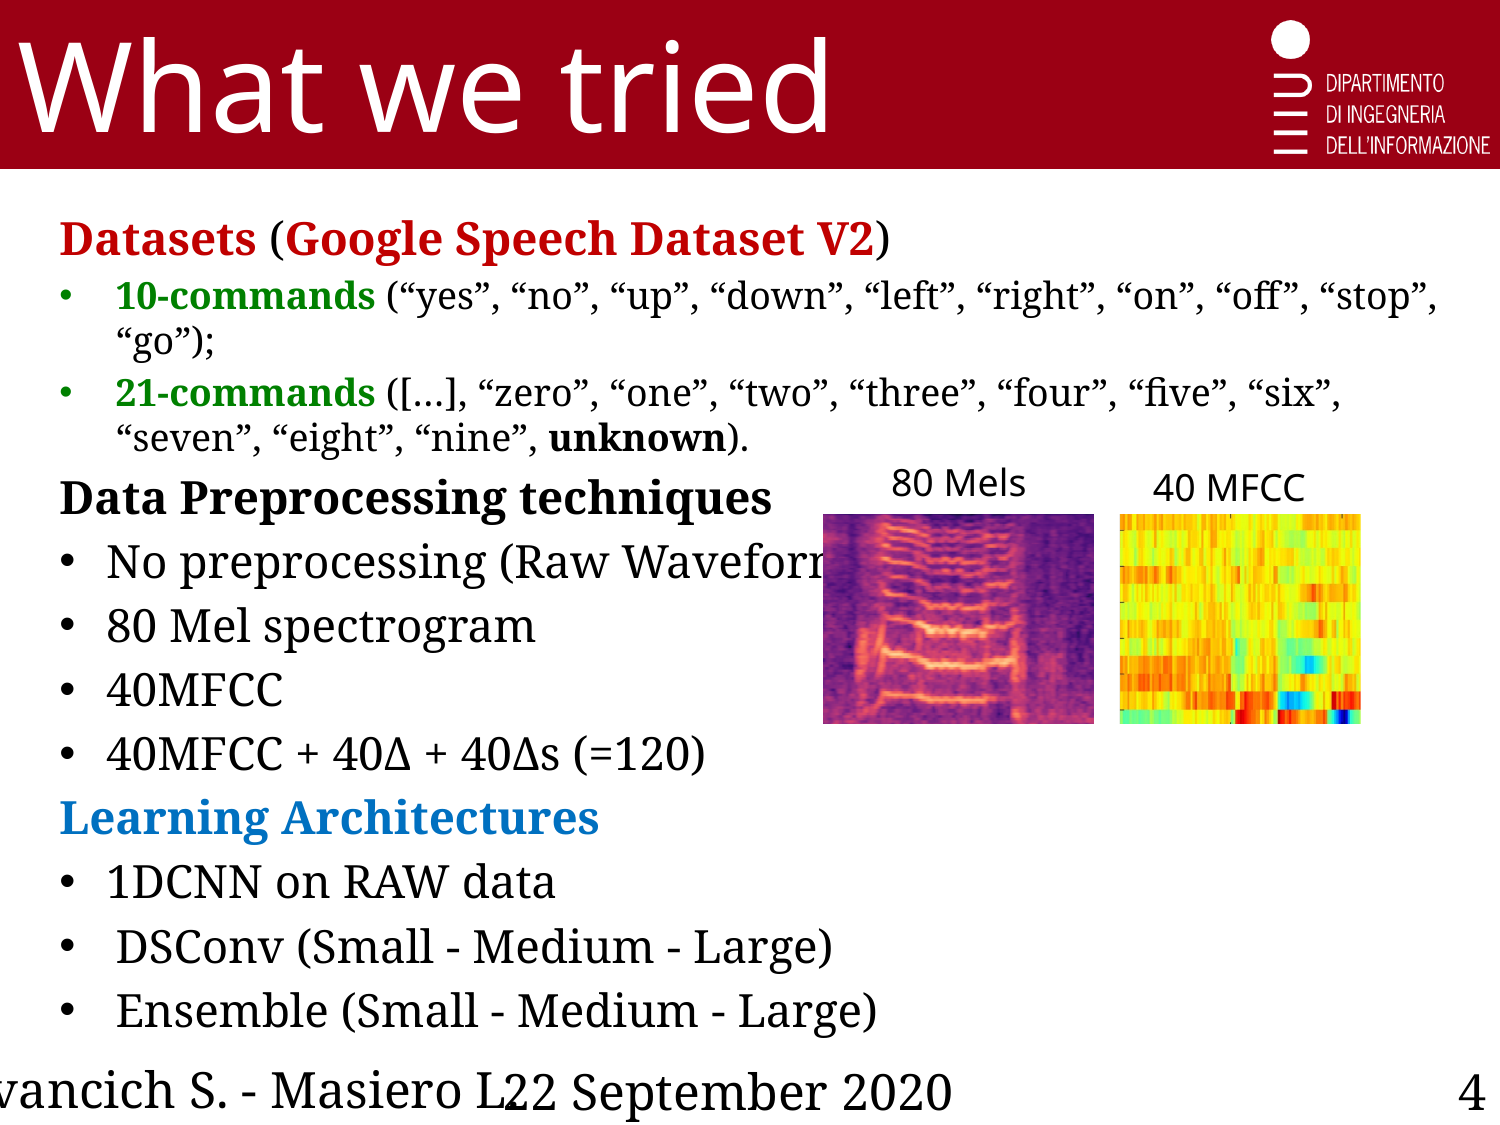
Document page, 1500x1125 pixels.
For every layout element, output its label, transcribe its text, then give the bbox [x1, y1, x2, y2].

picture [1119, 514, 1361, 725]
text_box Ivancich S. - Masiero L. [0, 1051, 487, 1125]
text_box 4 [1444, 1053, 1500, 1125]
text_box Datasets (Google Speech Dataset V2) 10-commands (“yes”, “no”, “up”, “down”, “left”, “right”, “on”, “off”, “stop”, “go”); 21-commands ([…], “zero”, “one”, “two”, “three”, “four”, “five”, “six”, “seven”, “eight”, “nine”, unknown). Data Preprocessing techniques No preprocessing (Raw Waveform) 80 Mel spectrogram 40MFCC 40MFCC + 40Δ + 40Δs (=120) Learning Architectures 1DCNN on RAW data DSConv (Small - Medium - Large) Ensemble (Small - Medium - Large) [44, 201, 1456, 1062]
text_box 40 MFCC [1094, 456, 1365, 517]
text_box 22 September 2020 [487, 1062, 969, 1125]
picture [1453, 20, 1490, 154]
text_box 80 Mels [823, 451, 1095, 511]
picture [822, 514, 1095, 724]
text_box What we tried [2, 0, 1453, 167]
